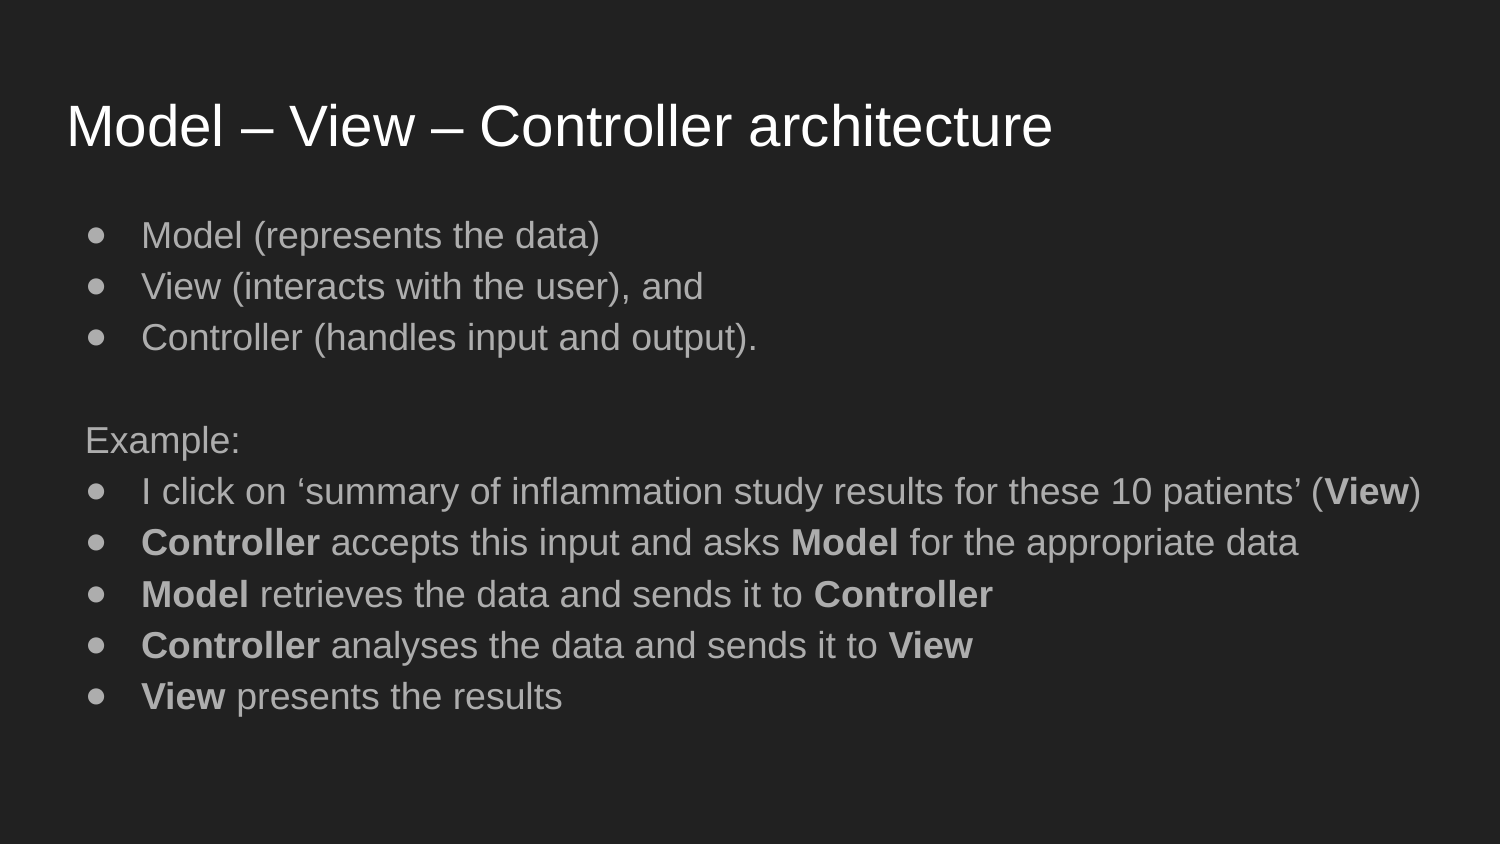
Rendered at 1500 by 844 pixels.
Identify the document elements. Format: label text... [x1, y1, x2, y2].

list Model (represents the data) View (interacts with the user), and Controller (handles input and output). Example: I click on ‘summary of inflammation study results for these 10 patients’ (View) Controller accepts this input and asks Model for the appropriate data Model retrieves the data and sends it to Controller Controller analyses the data and sends it to View View presents the results [51, 189, 1449, 750]
title Model – View – Controller architecture [51, 72, 1449, 167]
